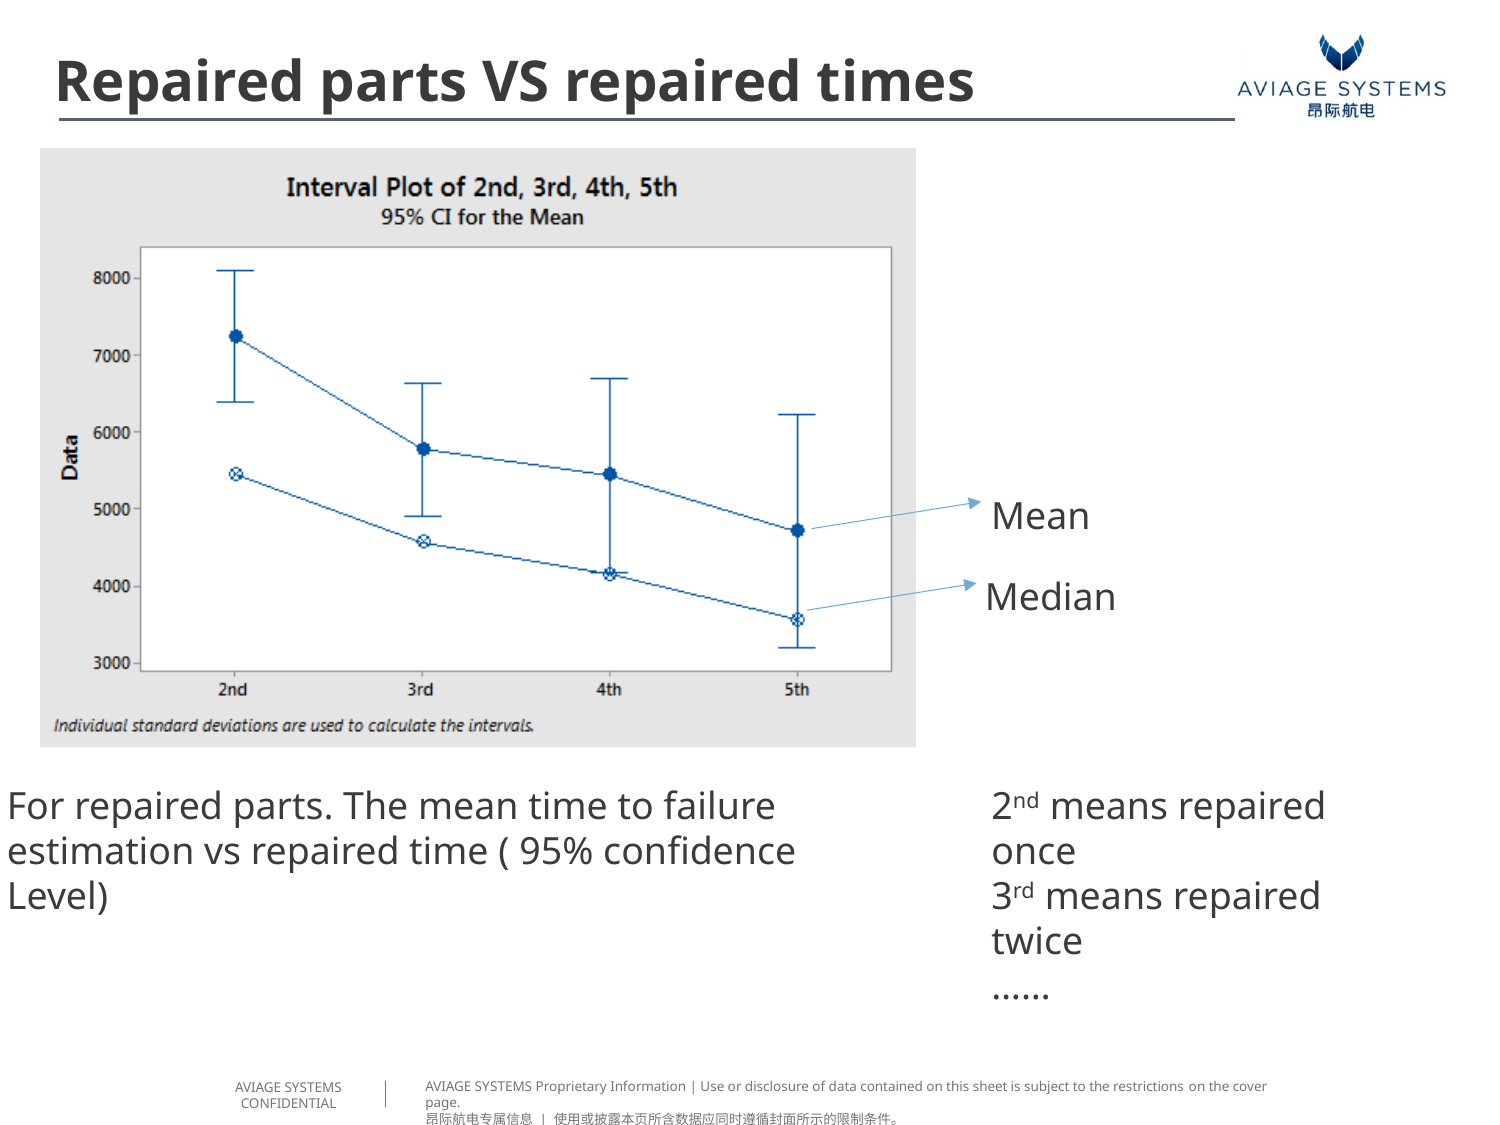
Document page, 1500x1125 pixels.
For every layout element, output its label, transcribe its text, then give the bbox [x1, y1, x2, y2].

text_box 2nd means repaired once 3rd means repaired twice …… [976, 774, 1427, 1015]
text_box Mean [976, 484, 1106, 545]
text_box For repaired parts. The mean time to failure estimation vs repaired time ( 95% confidence Level) [0, 774, 822, 970]
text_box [811, 501, 982, 529]
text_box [806, 583, 977, 611]
picture [40, 148, 916, 749]
title Repaired parts VS repaired times [40, 43, 1195, 122]
text_box Median [969, 565, 1132, 626]
picture [1236, 34, 1450, 120]
